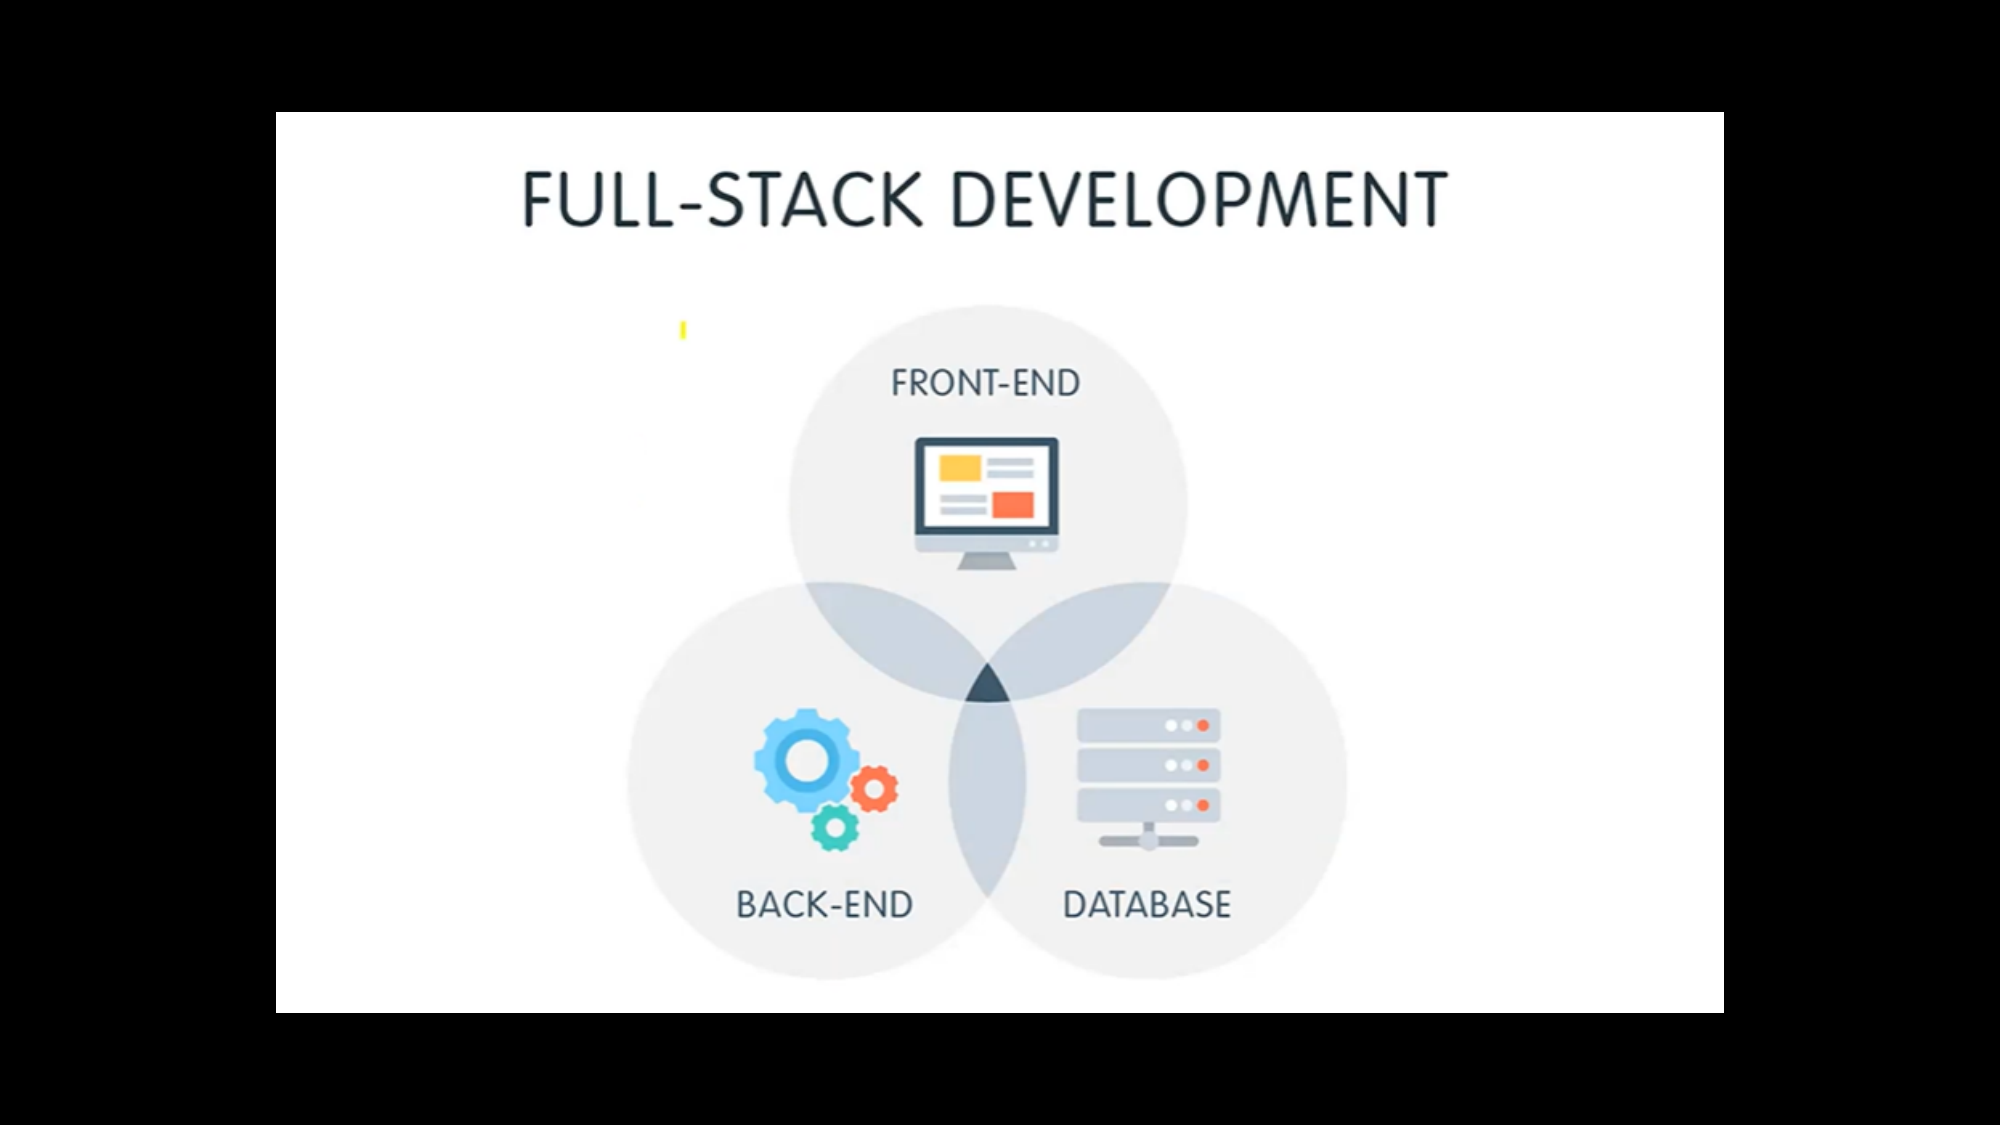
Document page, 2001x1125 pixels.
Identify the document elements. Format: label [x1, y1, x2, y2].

picture [276, 112, 1724, 1013]
